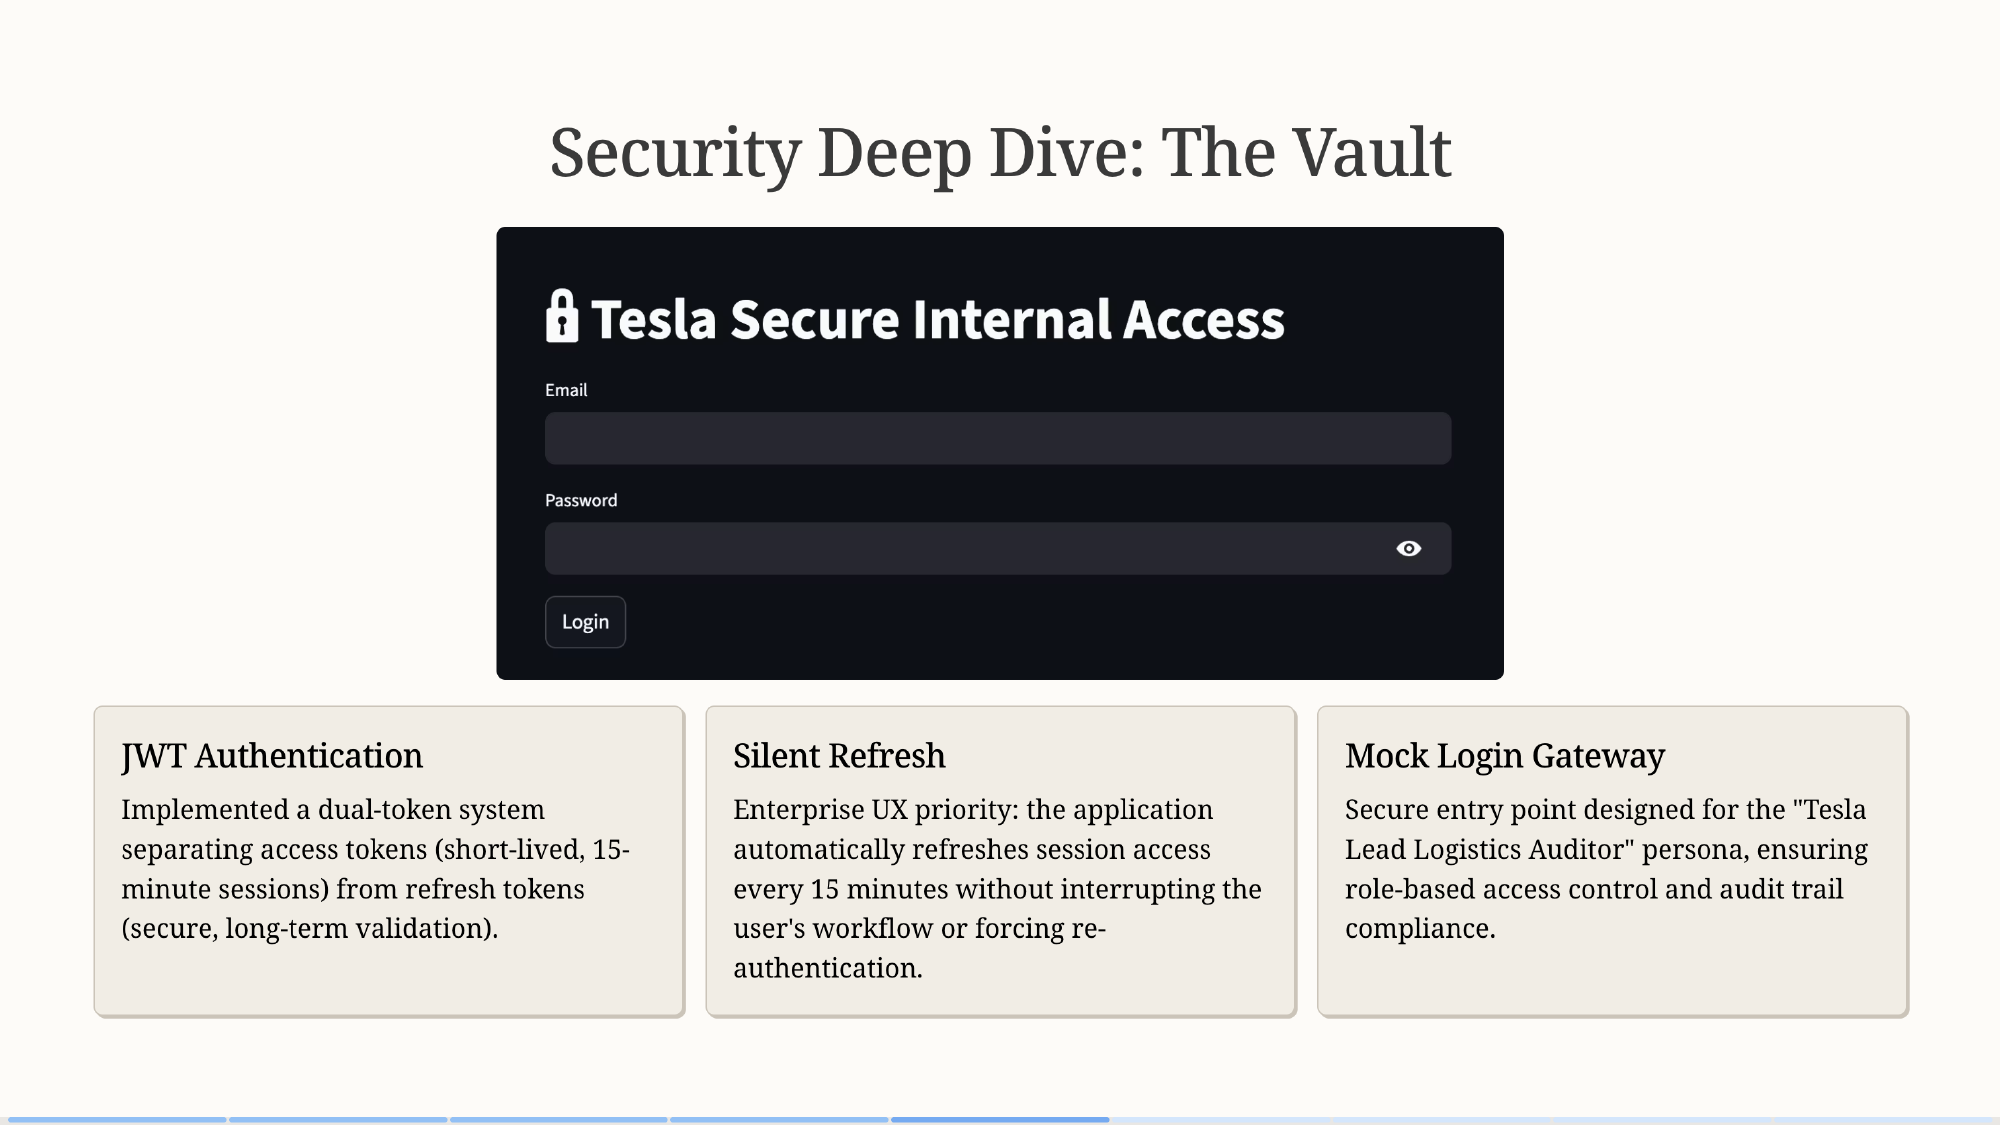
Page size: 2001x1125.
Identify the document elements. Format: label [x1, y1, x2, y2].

list [0, 0, 2000, 1125]
